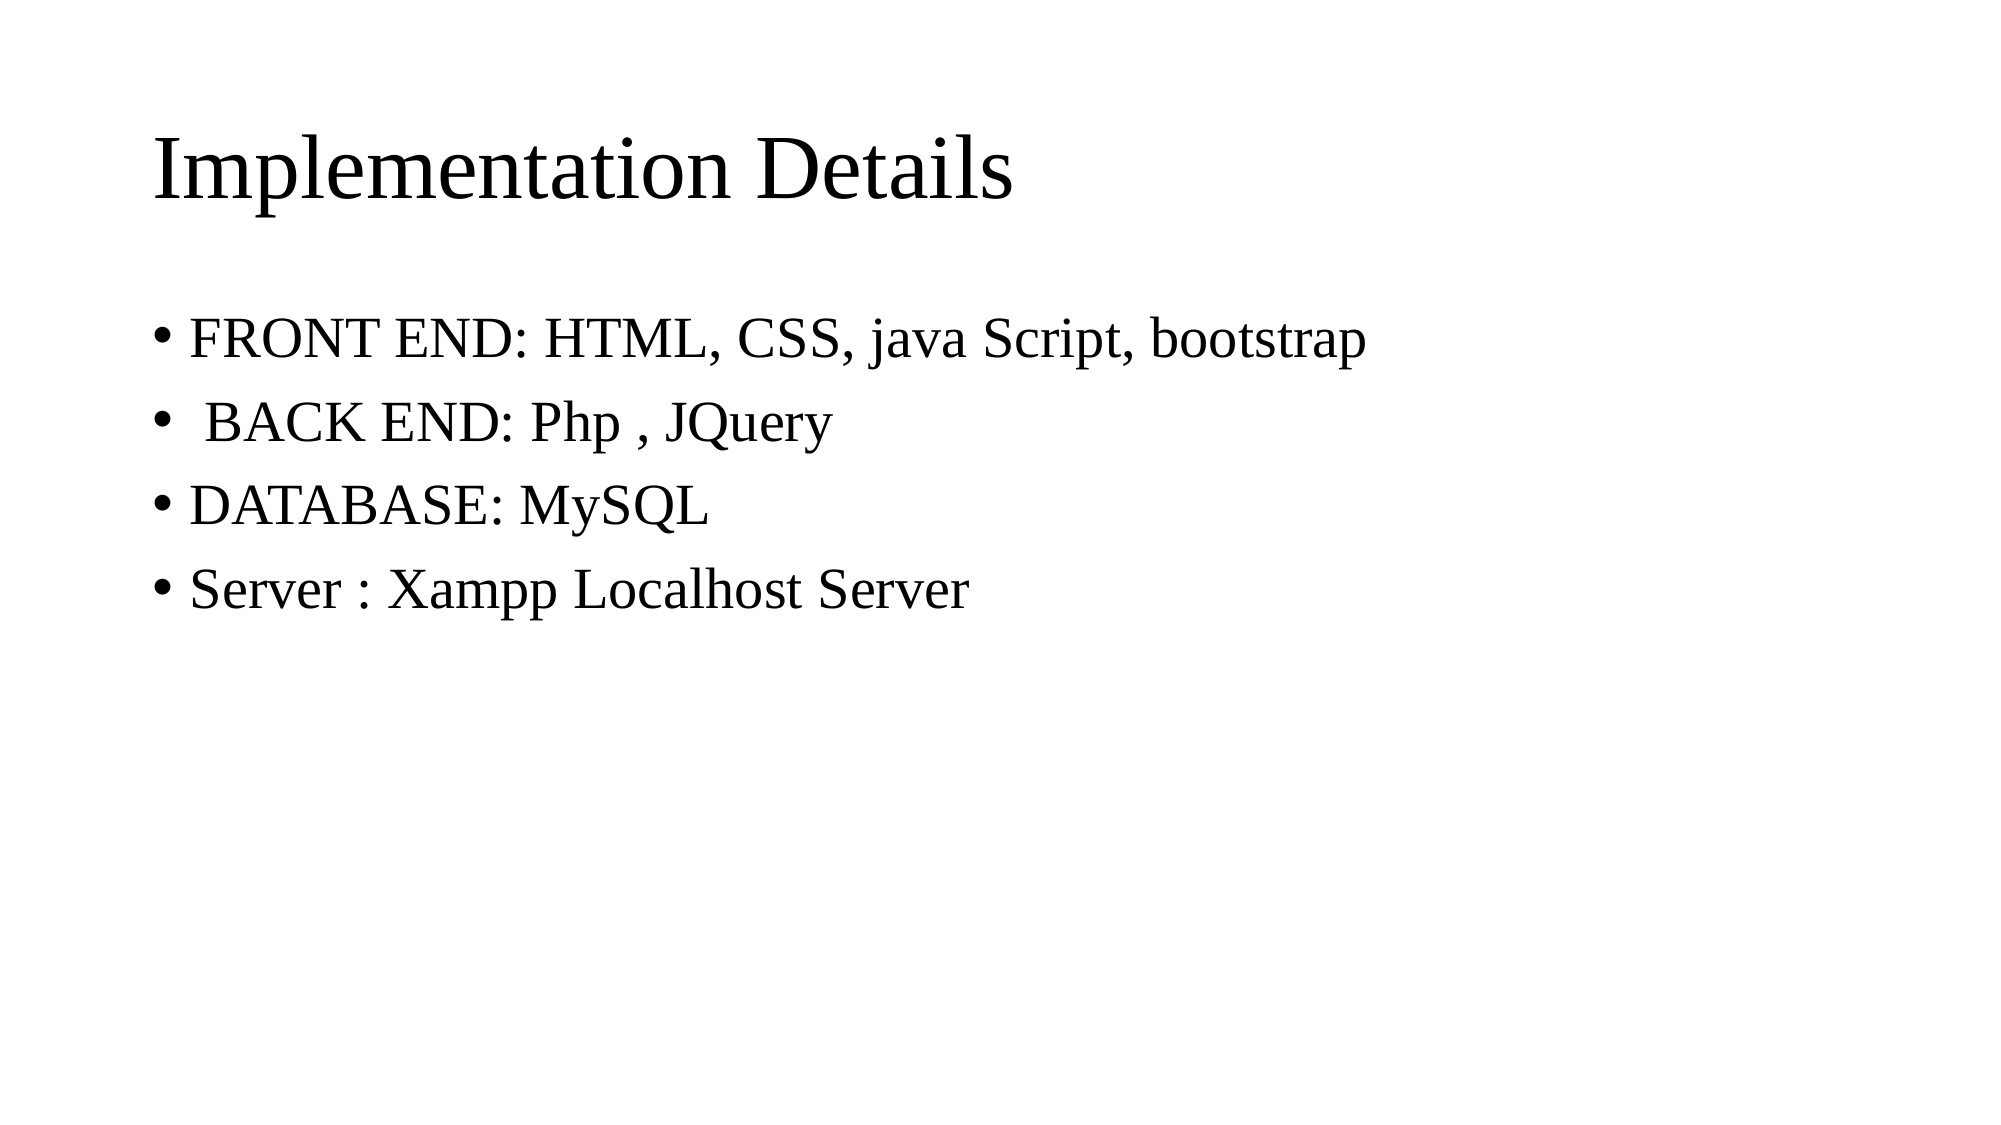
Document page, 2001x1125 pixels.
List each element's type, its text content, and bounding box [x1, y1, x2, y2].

list FRONT END: HTML, CSS, java Script, bootstrap BACK END: Php , JQuery DATABASE: MySQL Server : Xampp Localhost Server [137, 299, 1863, 1014]
title Implementation Details [137, 59, 1863, 278]
